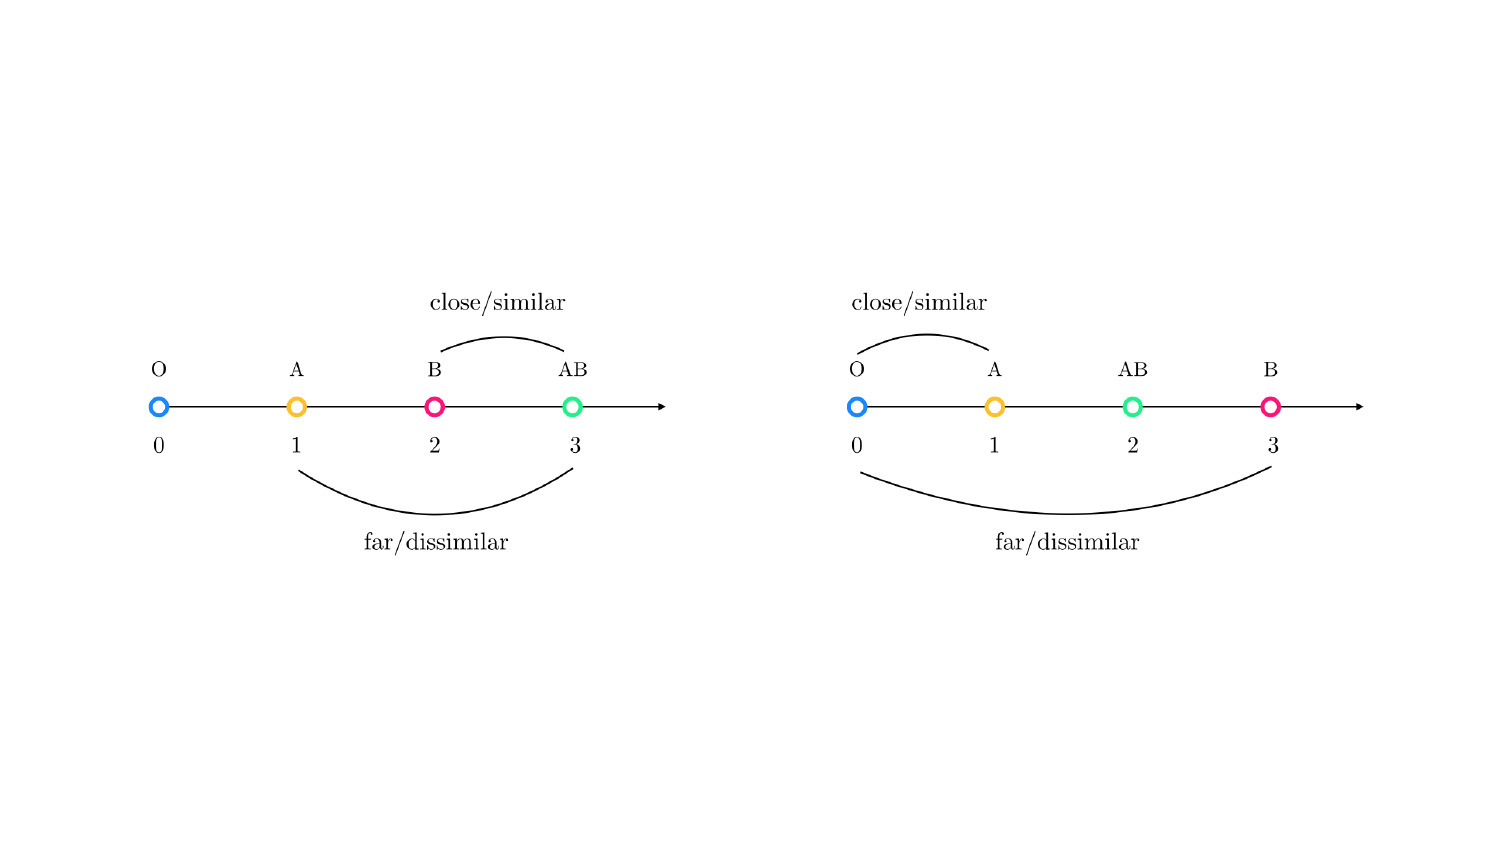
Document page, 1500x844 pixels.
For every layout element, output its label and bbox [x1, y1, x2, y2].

picture [24, 241, 1476, 603]
